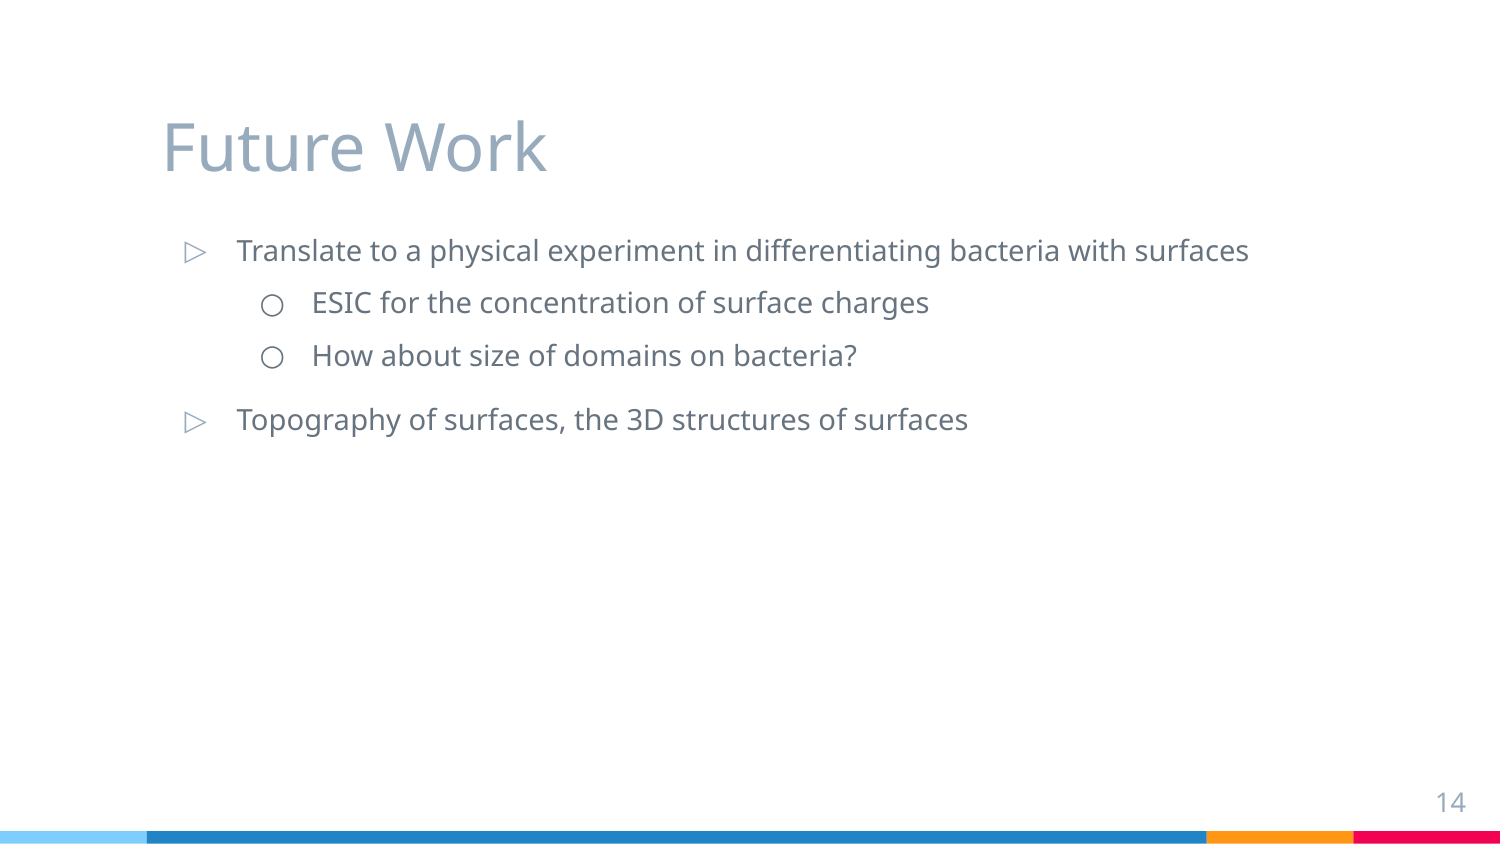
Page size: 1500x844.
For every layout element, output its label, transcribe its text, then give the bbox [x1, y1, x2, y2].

title Future Work [146, 58, 1207, 199]
list Translate to a physical experiment in differentiating bacteria with surfaces ESIC for the concentration of surface charges How about size of domains on bacteria? Topography of surfaces, the 3D structures of surfaces [146, 199, 1371, 811]
slide_number 14 [1391, 770, 1482, 822]
